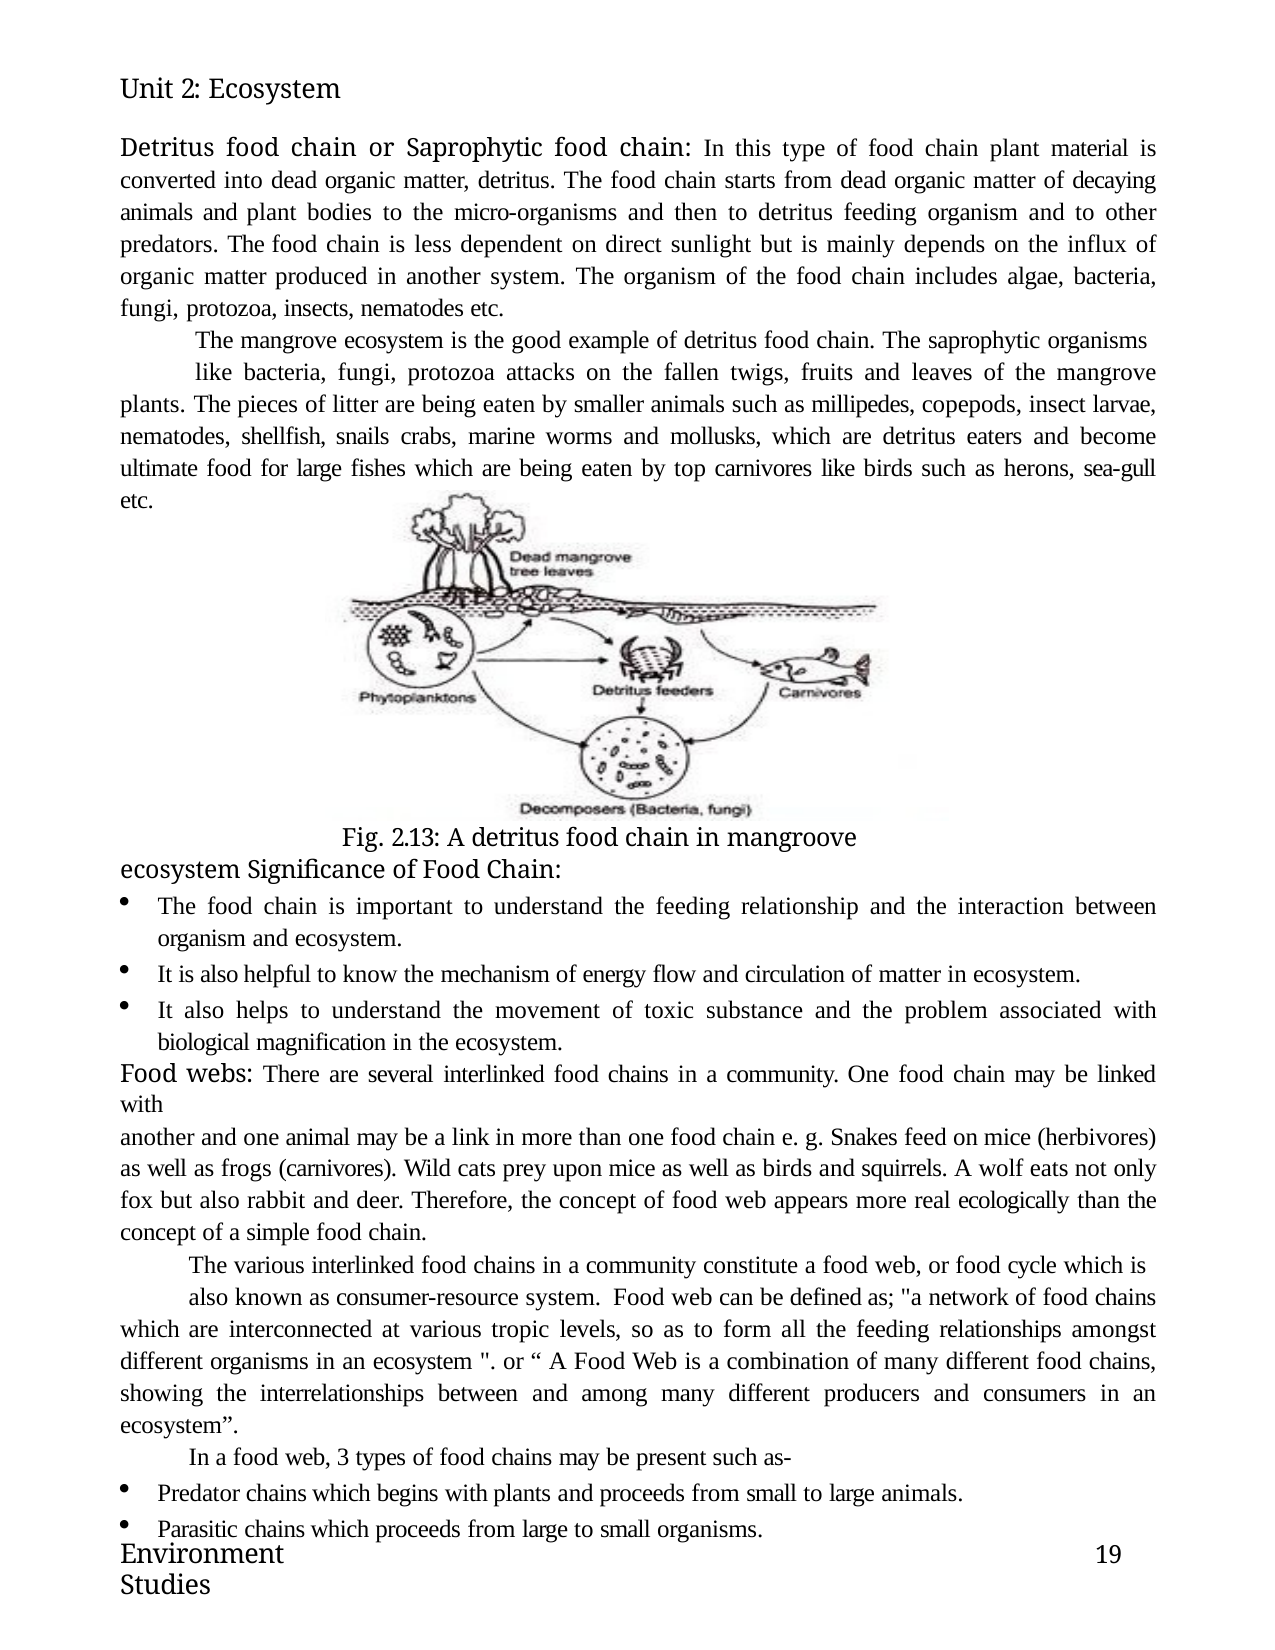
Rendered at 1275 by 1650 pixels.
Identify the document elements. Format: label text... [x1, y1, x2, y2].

text_box Fig. 2.13: A detritus food chain in mangroove ecosystem Significance of Food Chain: The food chain is important to understand the feeding relationship and the interaction between organism and ecosystem. It is also helpful to know the mechanism of energy flow and circulation of matter in ecosystem. It also helps to understand the movement of toxic substance and the problem associated with biological magnification in the ecosystem. Food webs: There are several interlinked food chains in a community. One food chain may be linked with another and one animal may be a link in more than one food chain e. g. Snakes feed on mice (herbivores) as well as frogs (carnivores). Wild cats prey upon mice as well as birds and squirrels. A wolf eats not only fox but also rabbit and deer. Therefore, the concept of food web appears more real ecologically than the concept of a simple food chain. The various interlinked food chains in a community constitute a food web, or food cycle which is also known as consumer-resource system. Food web can be defined as; "a network of food chains which are interconnected at various tropic levels, so as to form all the feeding relationships amongst different organisms in an ecosystem ". or “ A Food Web is a combination of many different food chains, showing the interrelationships between and among many different producers and consumers in an ecosystem”. In a food web, 3 types of food chains may be present such as- Predator chains which begins with plants and proceeds from small to large animals. Parasitic chains which proceeds from large to small organisms. [117, 817, 1158, 1543]
text_box Unit 2: Ecosystem Detritus food chain or Saprophytic food chain: In this type of food chain plant material is converted into dead organic matter, detritus. The food chain starts from dead organic matter of decaying animals and plant bodies to the micro-organisms and then to detritus feeding organism and to other predators. The food chain is less dependent on direct sunlight but is mainly depends on the influx of organic matter produced in another system. The organism of the food chain includes algae, bacteria, fungi, protozoa, insects, nematodes etc. The mangrove ecosystem is the good example of detritus food chain. The saprophytic organisms like bacteria, fungi, protozoa attacks on the fallen twigs, fruits and leaves of the mangrove plants. The pieces of litter are being eaten by smaller animals such as millipedes, copepods, insect larvae, nematodes, shellfish, snails crabs, marine worms and mollusks, which are detritus eaters and become ultimate food for large fishes which are being eaten by top carnivores like birds such as herons, sea-gull etc. [117, 69, 1158, 514]
slide_number 19 [1088, 1539, 1137, 1650]
footer Environment Studies [117, 1538, 365, 1650]
picture [325, 490, 949, 822]
